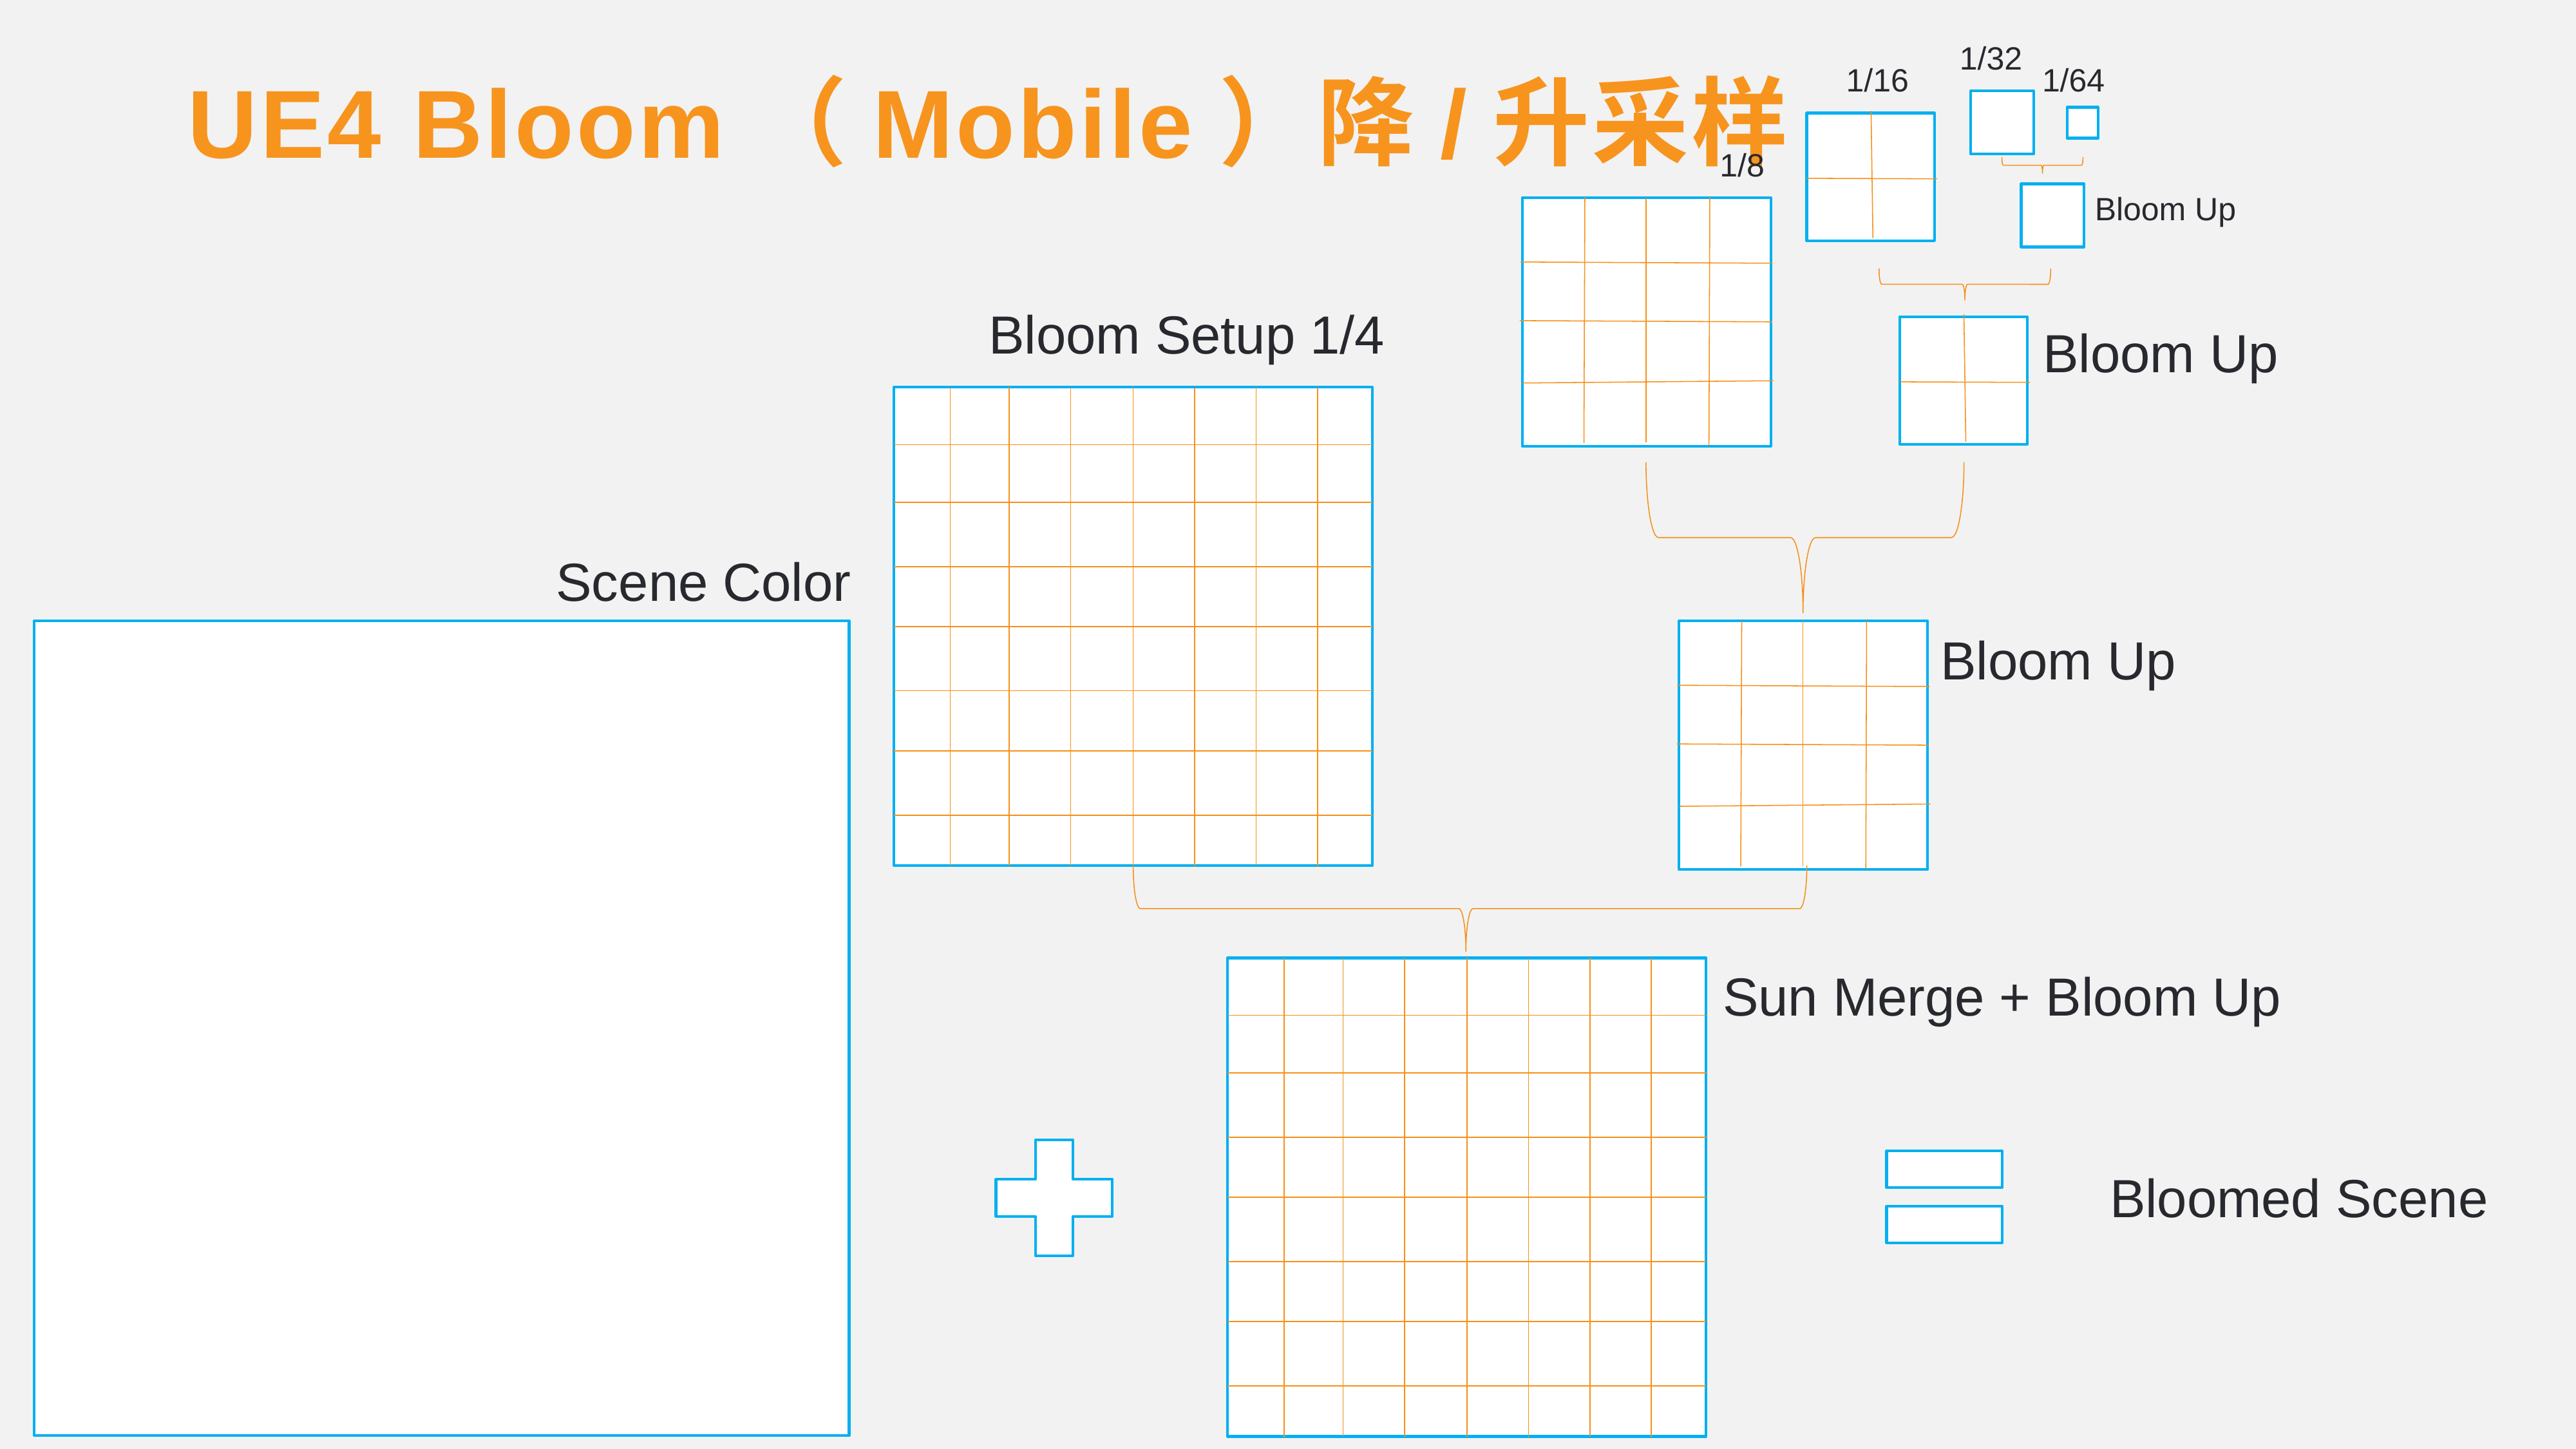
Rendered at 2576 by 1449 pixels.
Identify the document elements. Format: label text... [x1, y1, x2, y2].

text_box Bloom Up [2033, 314, 2288, 388]
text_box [893, 386, 1373, 867]
text_box [1885, 1205, 2003, 1244]
text_box [1969, 90, 2035, 155]
text_box [1645, 462, 1965, 614]
text_box [2020, 182, 2085, 249]
text_box Sun Merge + Bloom Up [1713, 958, 2291, 1032]
text_box Bloom Setup 1/4 [979, 295, 1395, 370]
text_box [1878, 268, 2052, 301]
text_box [1806, 110, 1938, 242]
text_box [1899, 314, 2031, 445]
text_box [33, 620, 851, 1437]
text_box 1/8 [1710, 140, 1774, 188]
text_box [1676, 620, 1931, 870]
text_box Bloom Up [2085, 184, 2246, 232]
text_box Bloomed Scene [2100, 1159, 2498, 1233]
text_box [1519, 197, 1774, 446]
text_box UE4 Bloom（Mobile）降/升采样 [166, 53, 2371, 296]
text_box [1227, 958, 1707, 1437]
text_box 1/64 [2032, 55, 2115, 103]
text_box Bloom Up [1931, 621, 2186, 696]
text_box [2066, 106, 2099, 140]
text_box 1/16 [1836, 55, 1918, 103]
text_box [1885, 1150, 2003, 1189]
text_box [994, 1139, 1113, 1257]
text_box [2001, 157, 2084, 174]
text_box Scene Color [546, 543, 861, 617]
text_box 1/32 [1950, 32, 2032, 81]
text_box [1132, 866, 1808, 952]
